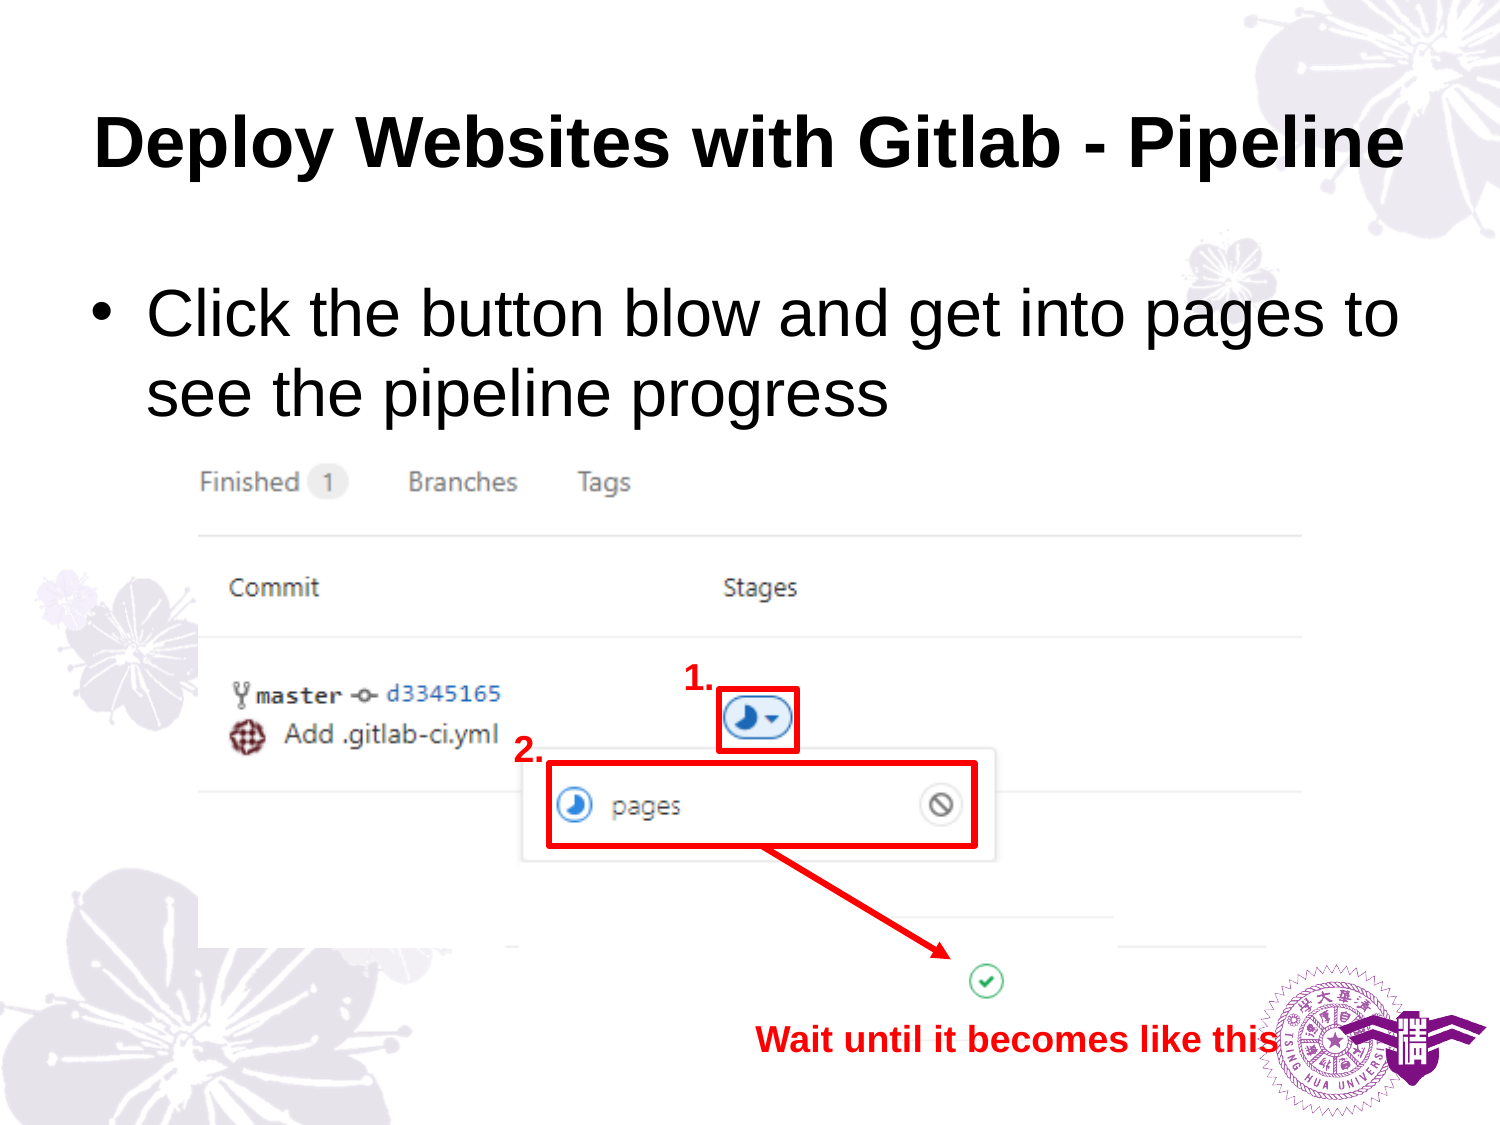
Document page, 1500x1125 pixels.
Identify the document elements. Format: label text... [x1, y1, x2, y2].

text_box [761, 845, 951, 960]
text_box Wait until it becomes like this [740, 1007, 1295, 1068]
list Click the button blow and get into pages to see the pipeline progress [75, 262, 1425, 1005]
title Deploy Websites with Gitlab - Pipeline [75, 45, 1425, 233]
picture [0, 0, 1500, 1125]
